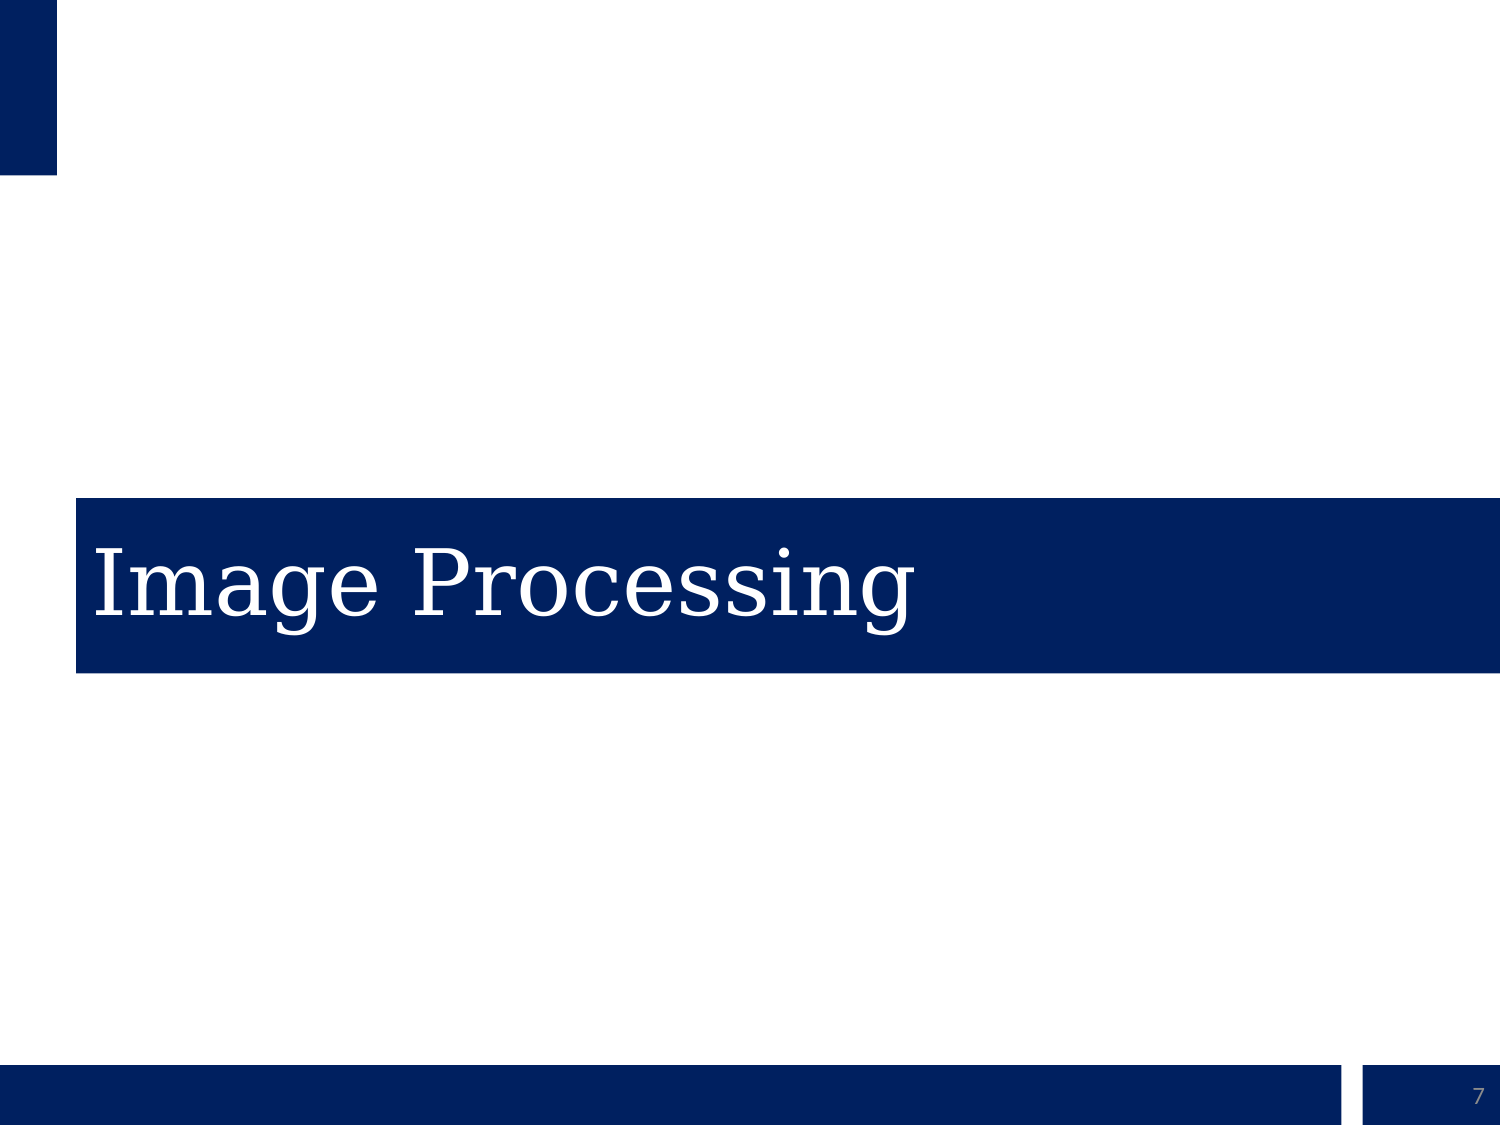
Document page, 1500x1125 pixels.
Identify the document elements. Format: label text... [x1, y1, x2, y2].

title Image Processing [76, 498, 1500, 674]
footer [0, 1065, 1342, 1125]
slide_number 7 [1362, 1065, 1500, 1125]
